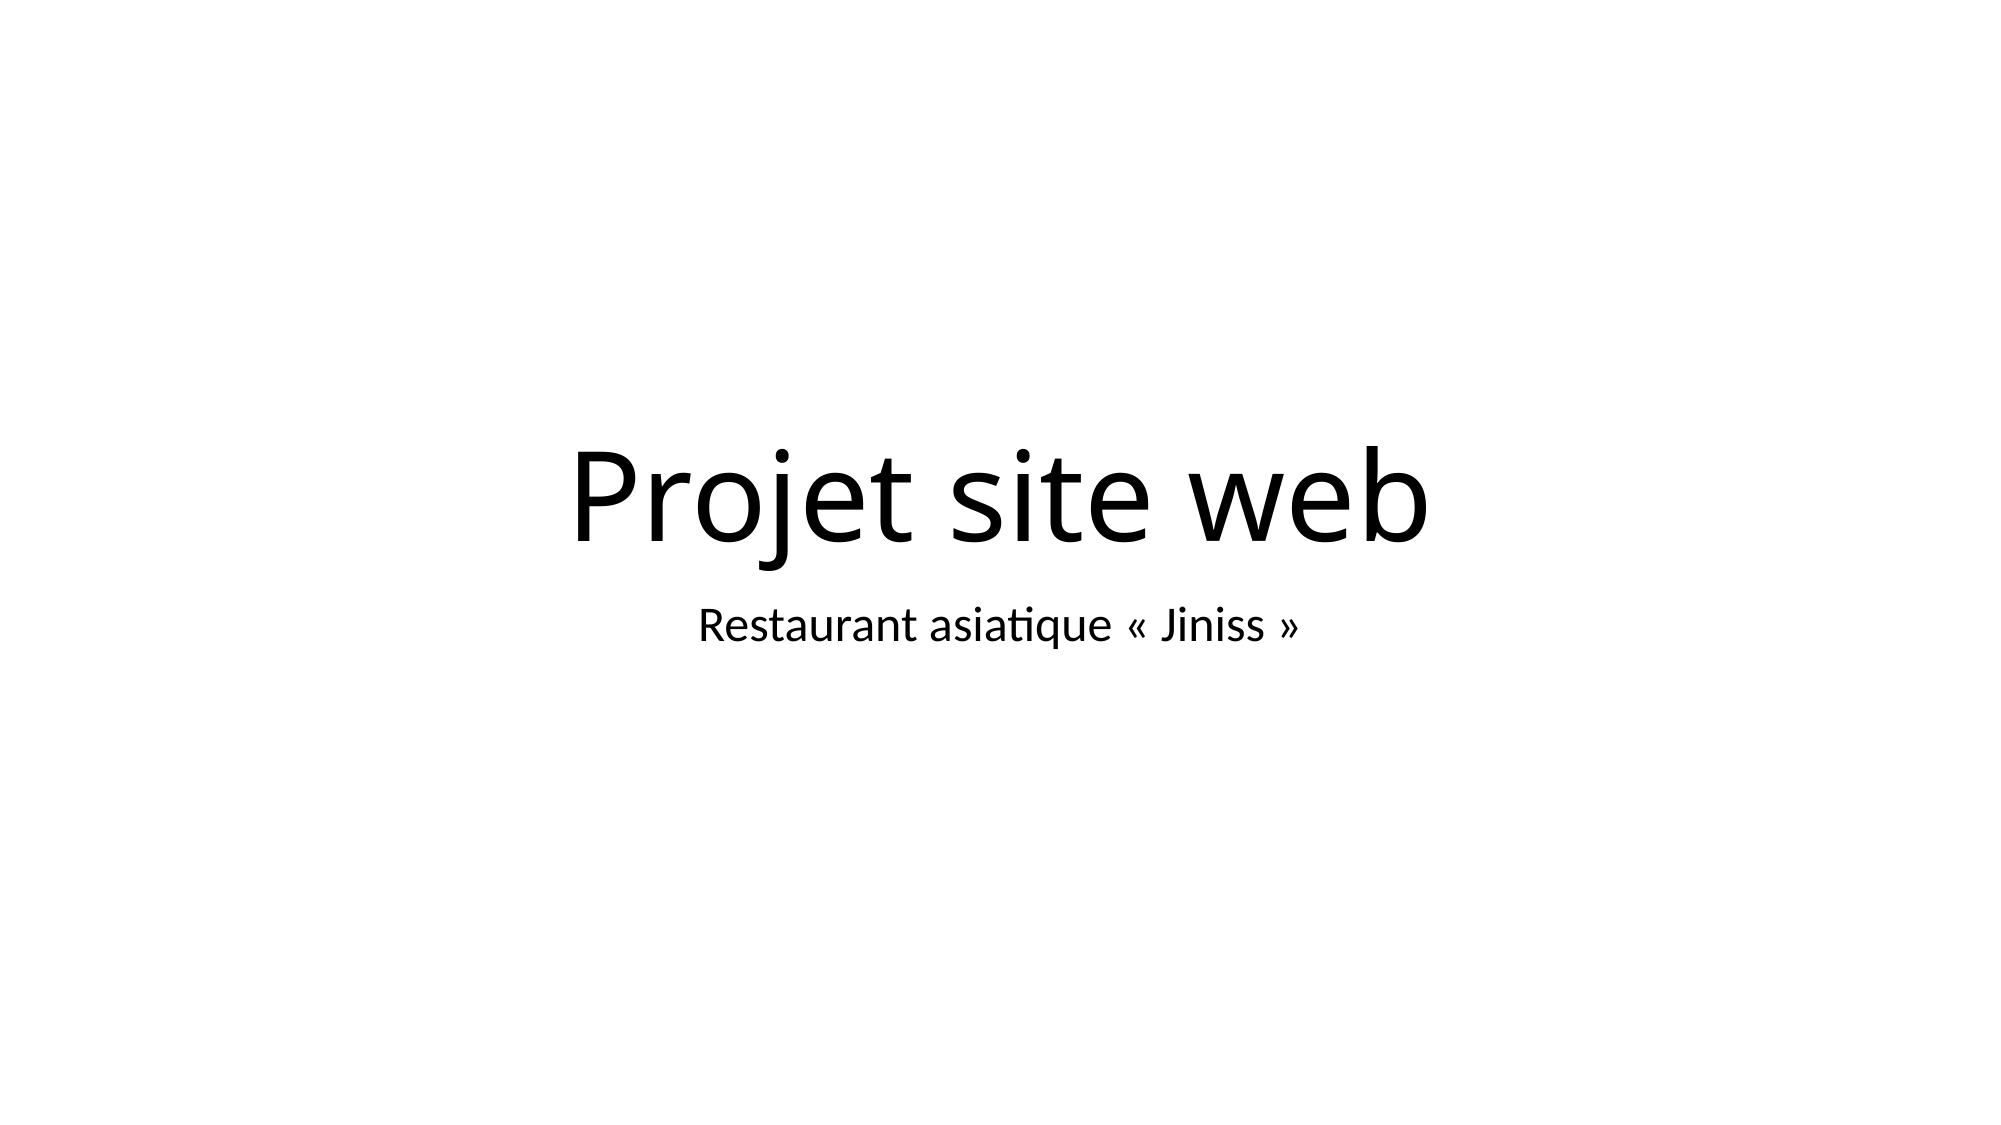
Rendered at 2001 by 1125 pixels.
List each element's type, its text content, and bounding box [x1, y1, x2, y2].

subtitle Restaurant asiatique « Jiniss » [249, 590, 1750, 863]
title Projet site web [249, 184, 1750, 576]
